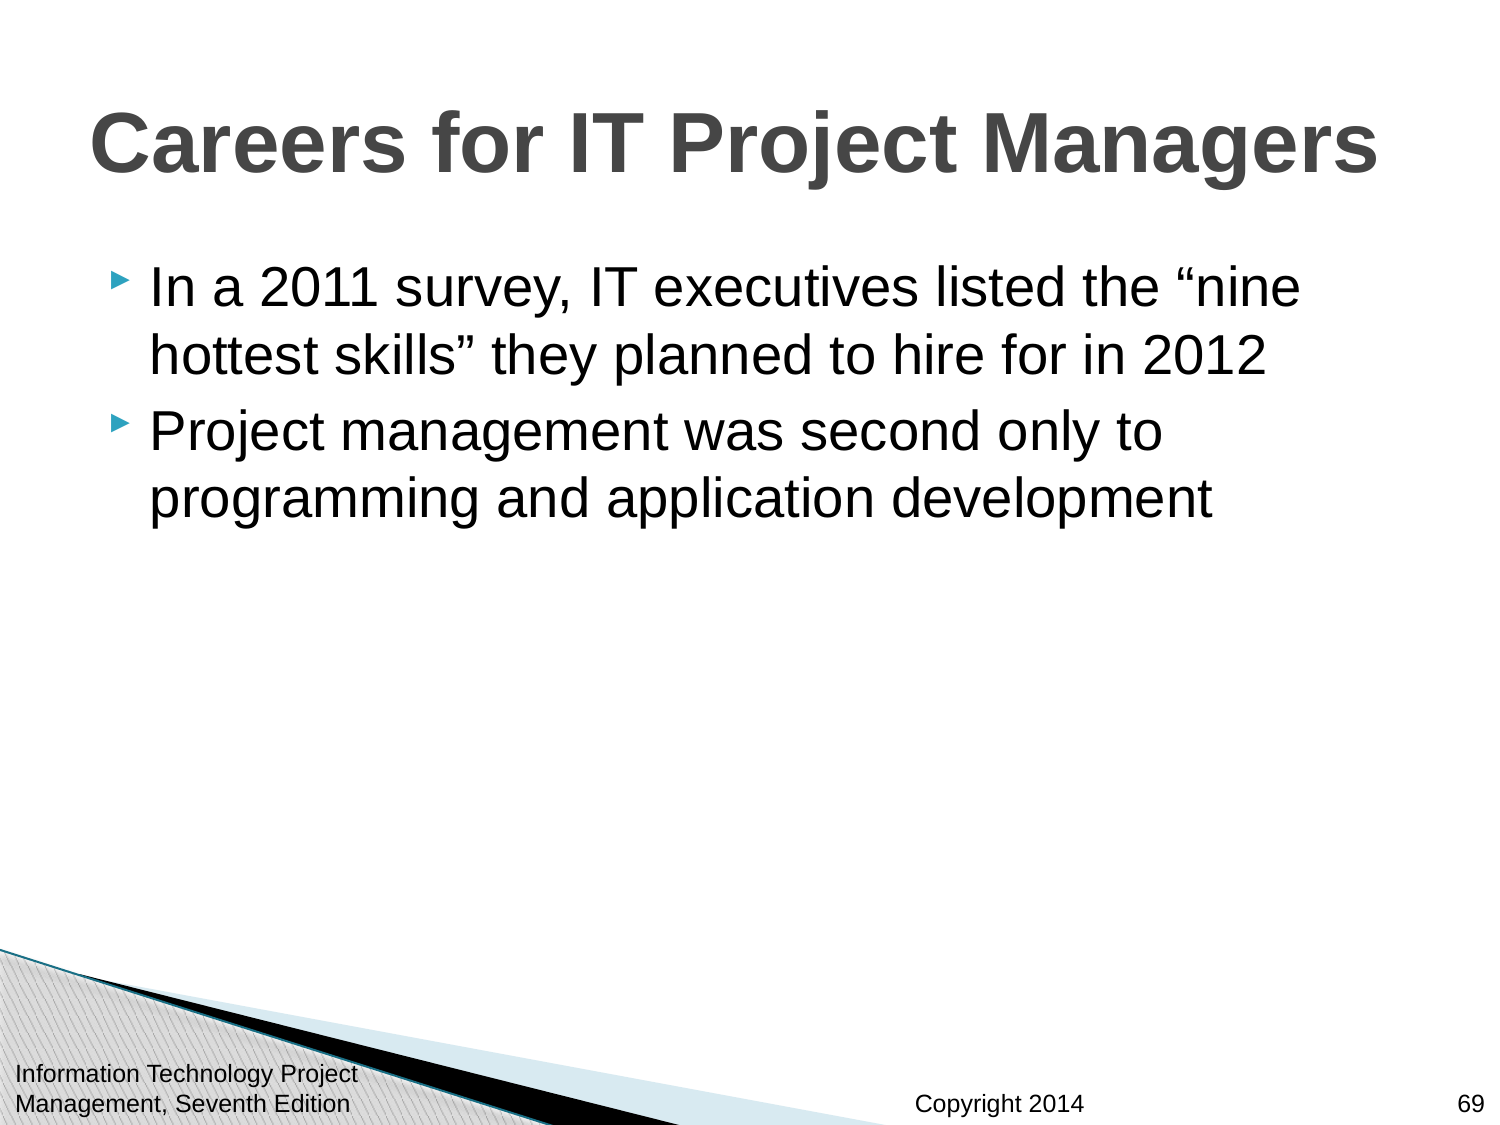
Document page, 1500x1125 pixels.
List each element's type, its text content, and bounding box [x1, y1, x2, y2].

list In a 2011 survey, IT executives listed the “nine hottest skills” they planned to hire for in 2012 Project management was second only to programming and application development [74, 242, 1426, 986]
footer Information Technology Project Management, Seventh Edition [0, 1065, 425, 1125]
slide_number 69 [1408, 1065, 1500, 1125]
title Careers for IT Project Managers [75, 45, 1425, 233]
